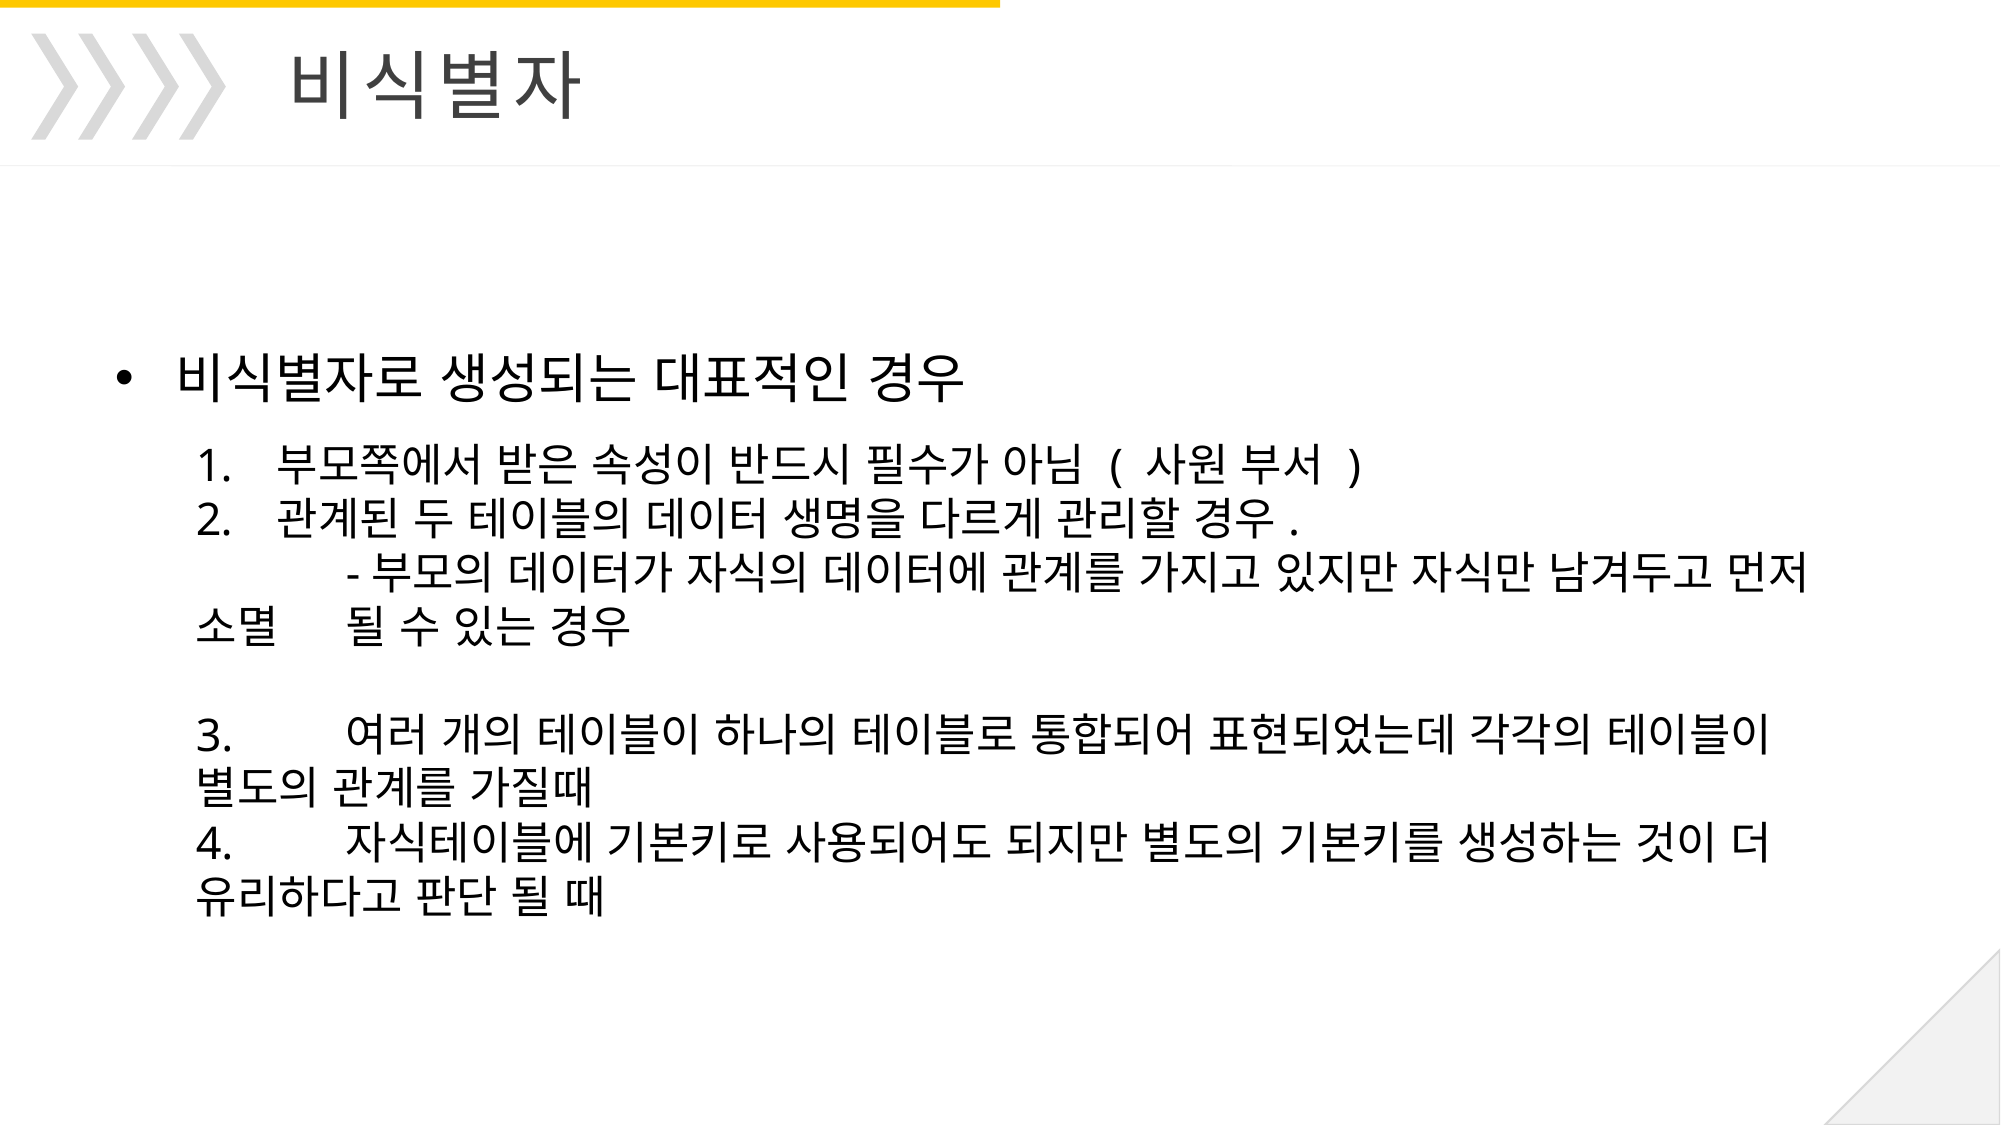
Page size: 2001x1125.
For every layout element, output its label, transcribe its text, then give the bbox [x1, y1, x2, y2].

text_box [31, 33, 126, 140]
text_box 비식별자로 생성되는 대표적인 경우 부모쪽에서 받은 속성이 반드시 필수가 아님 ( 사원 부서 ) 관계된 두 테이블의 데이터 생명을 다르게 관리할 경우. -부모의 데이터가 자식의 데이터에 관계를 가지고 있지만 자식만 남겨두고 먼저 소멸 될 수 있는 경우 3. 여러 개의 테이블이 하나의 테이블로 통합되어 표현되었는데 각각의 테이블이 별도의 관계를 가질때 4. 자식테이블에 기본키로 사용되어도 되지만 별도의 기본키를 생성하는 것이 더 유리하다고 판단 될 때 [99, 257, 1901, 1001]
text_box [0, 0, 1001, 9]
text_box 비식별자 [272, 31, 640, 137]
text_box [131, 33, 226, 140]
